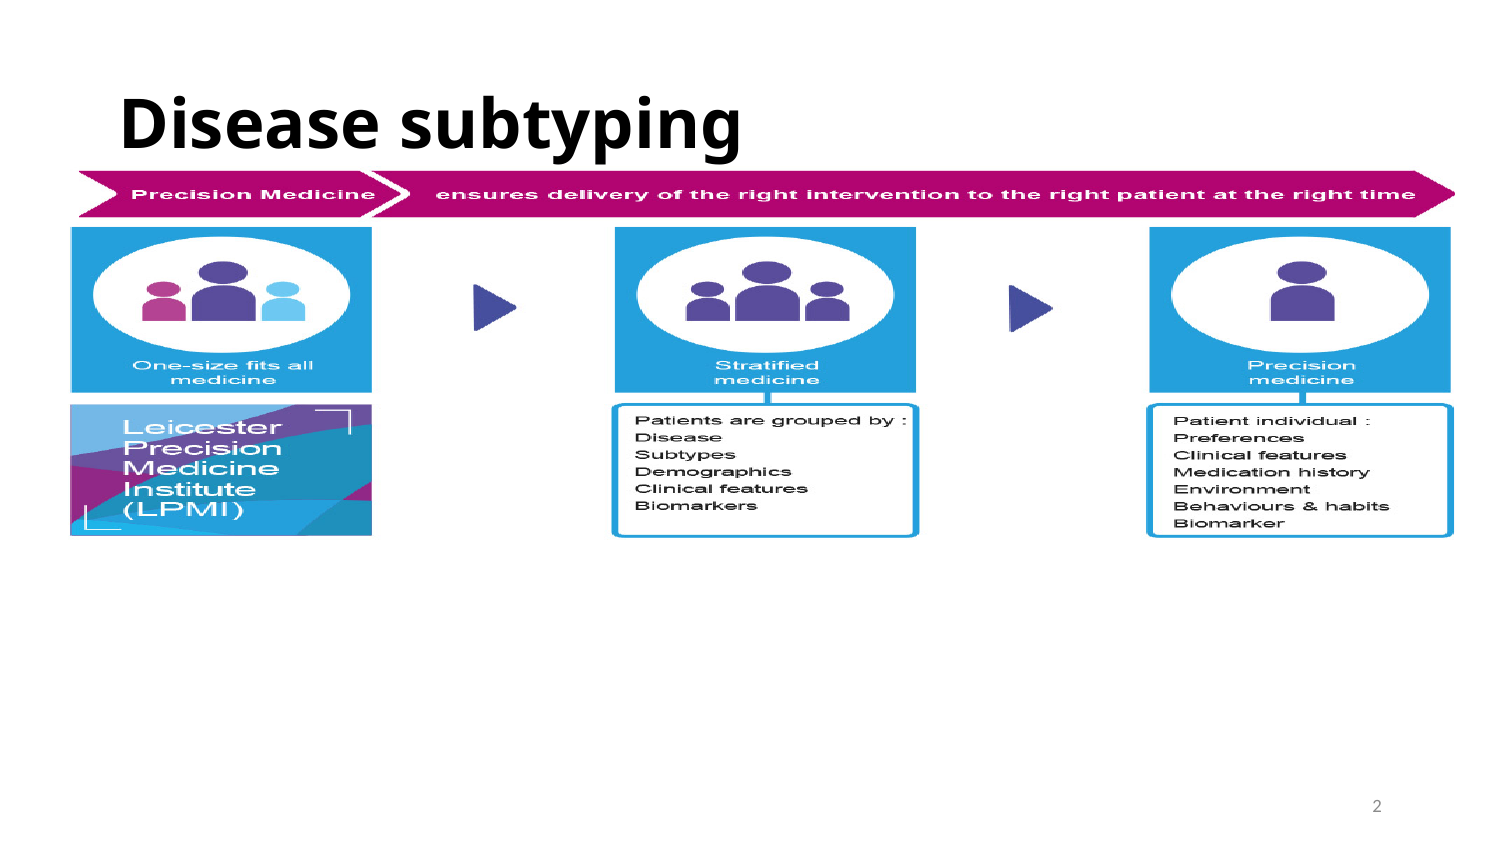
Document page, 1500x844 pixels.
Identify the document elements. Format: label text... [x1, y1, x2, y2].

title Disease subtyping [103, 44, 1397, 166]
slide_number 2 [1059, 782, 1397, 827]
picture [68, 166, 1457, 543]
